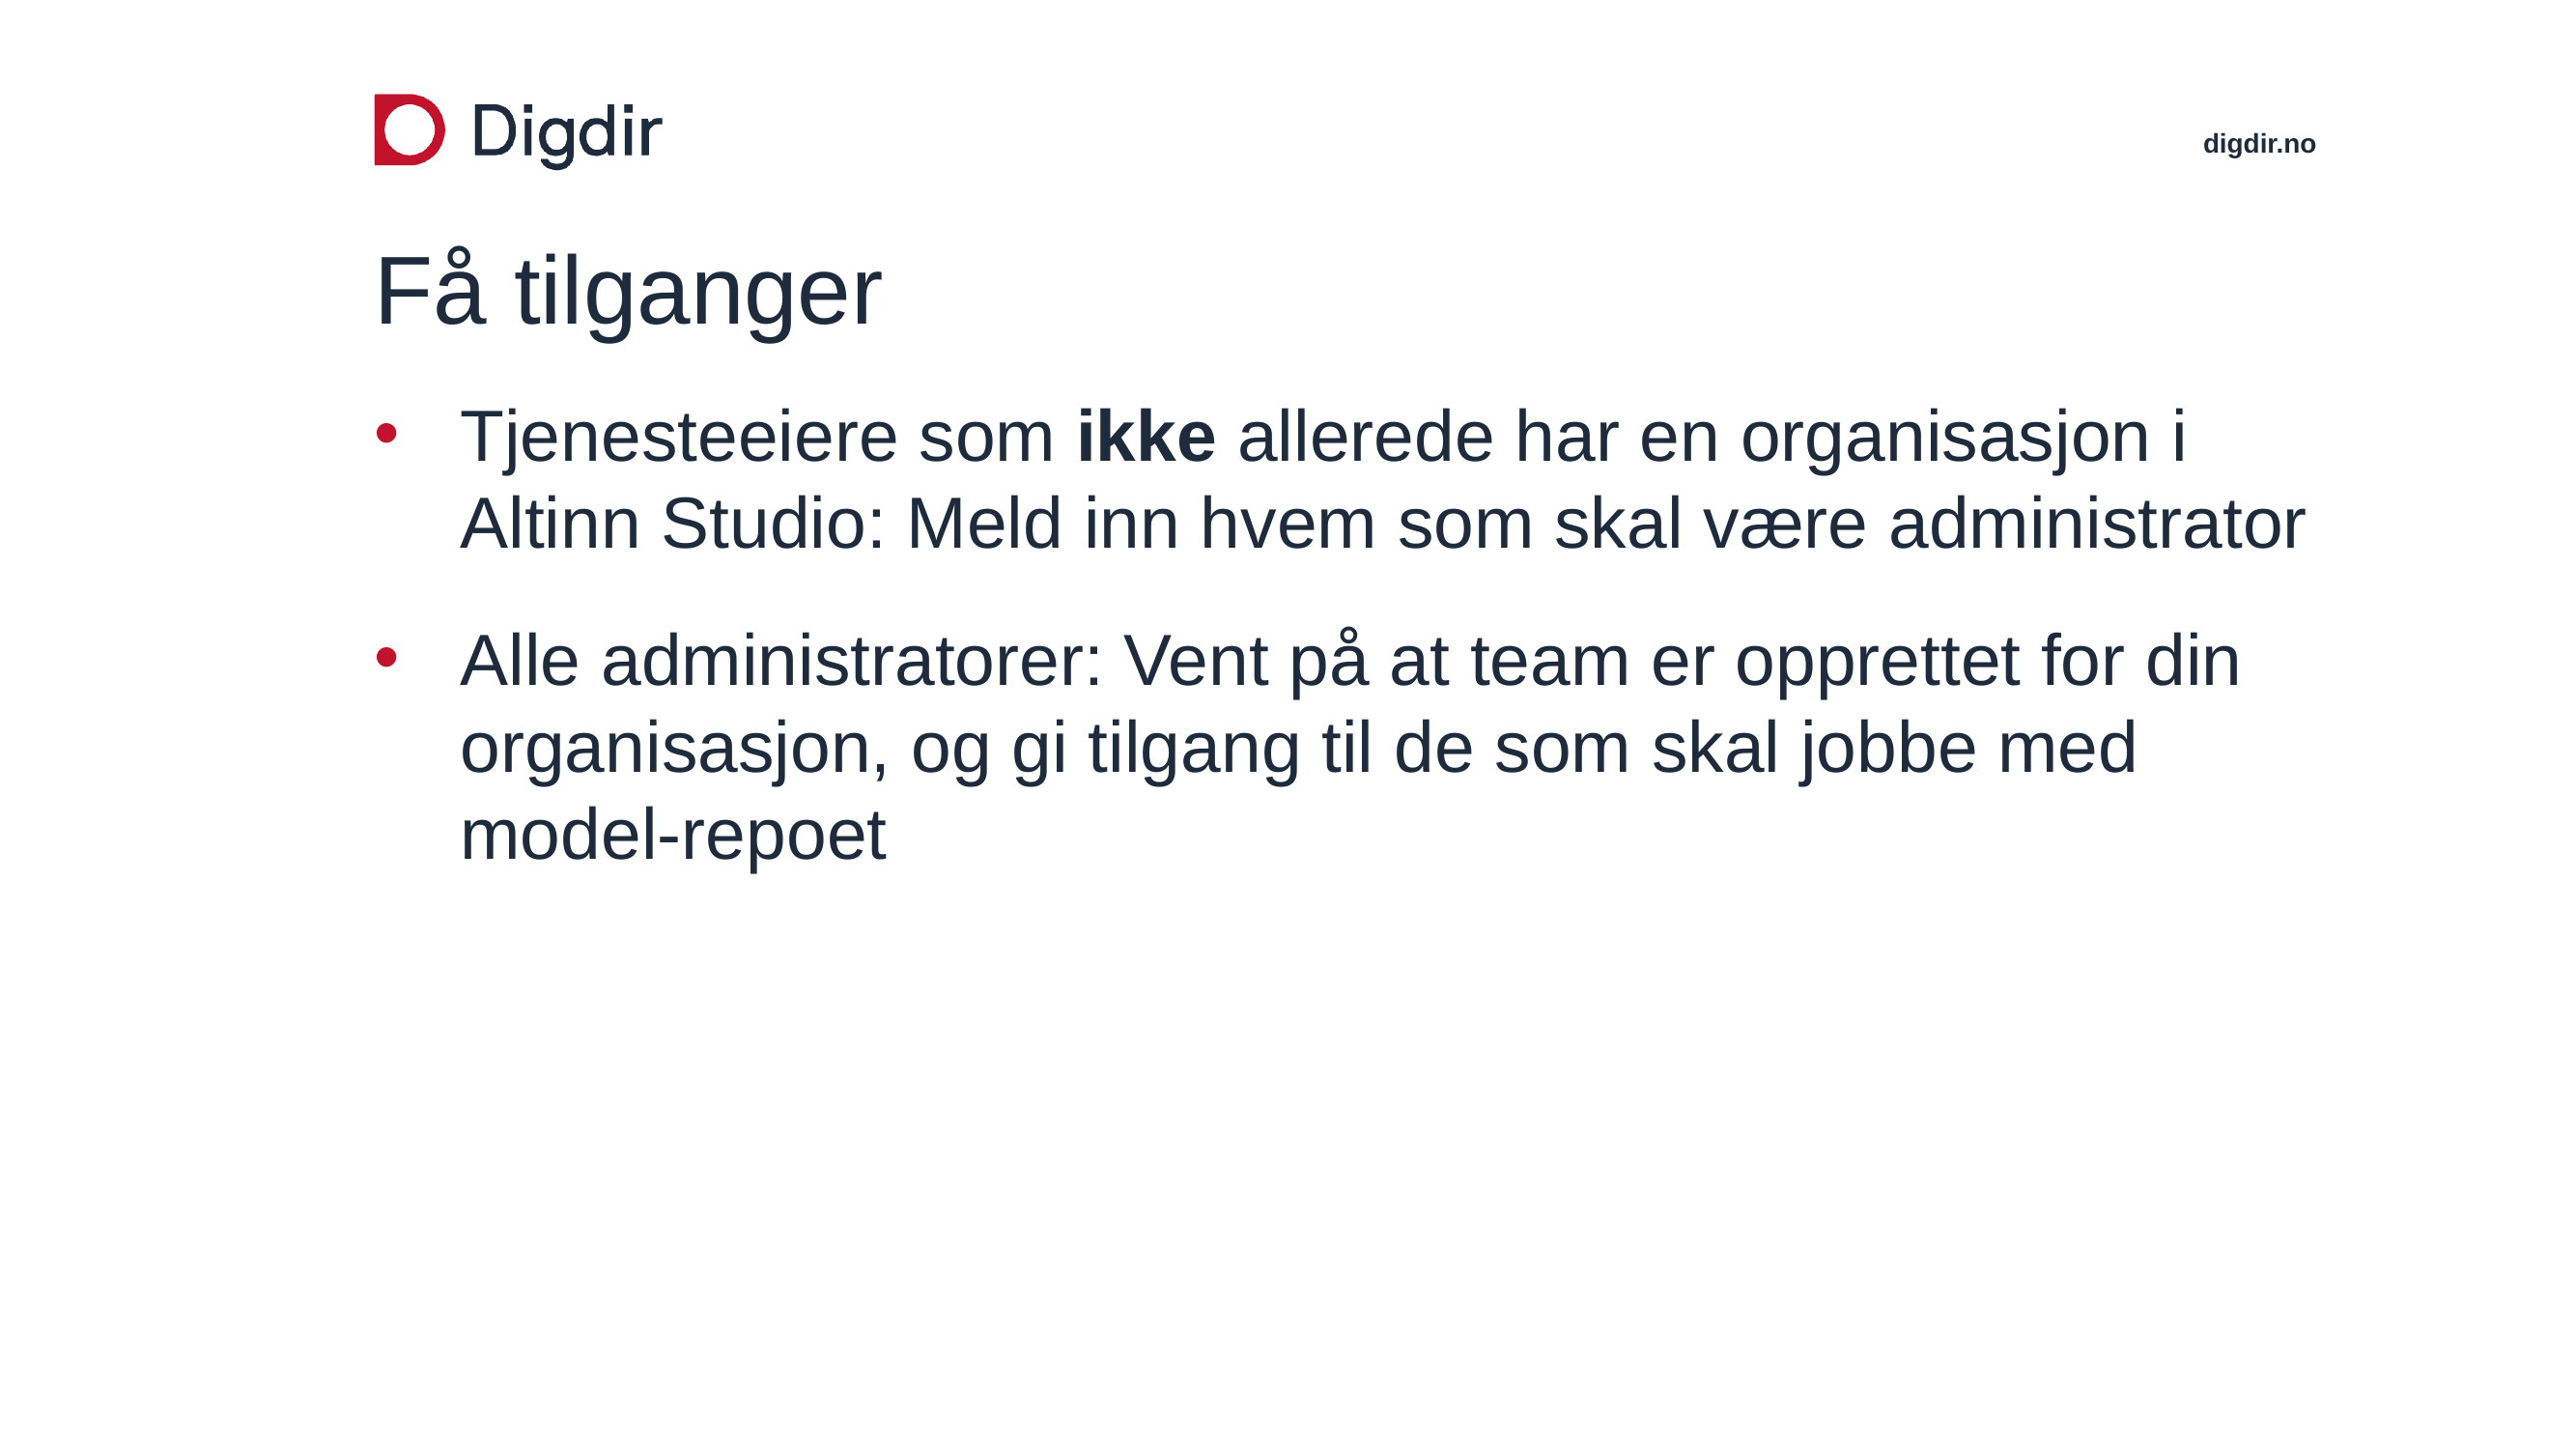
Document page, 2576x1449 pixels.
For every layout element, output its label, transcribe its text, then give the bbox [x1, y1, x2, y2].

title Få tilganger [374, 234, 2323, 345]
picture [354, 73, 682, 185]
list Tjenesteeiere som ikke allerede har en organisasjon i Altinn Studio: Meld inn hvem som skal være administrator Alle administratorer: Vent på at team er opprettet for din organisasjon, og gi tilgang til de som skal jobbe med model-repoet [374, 388, 2323, 1303]
